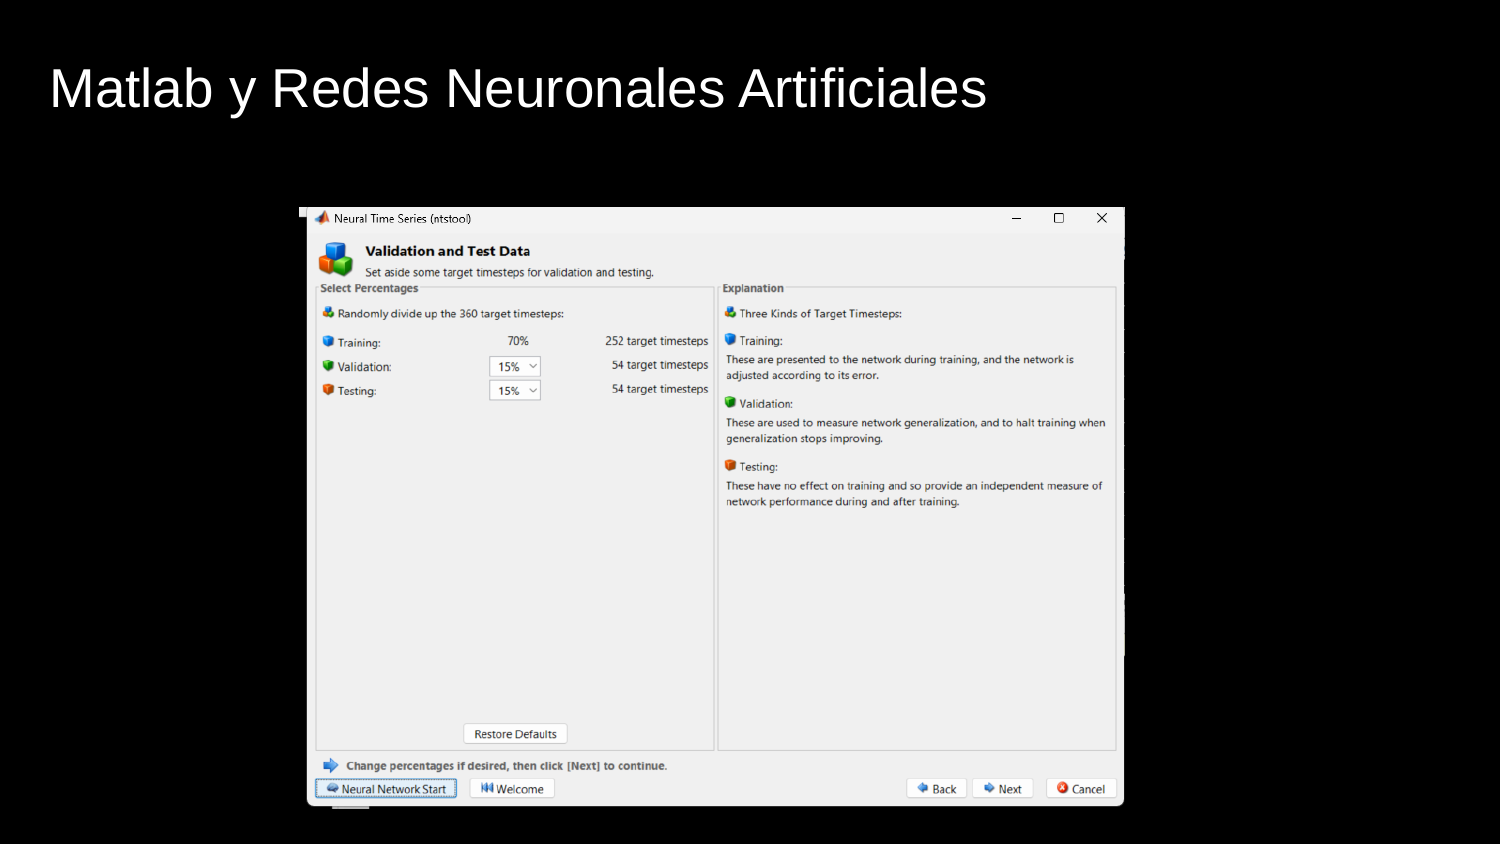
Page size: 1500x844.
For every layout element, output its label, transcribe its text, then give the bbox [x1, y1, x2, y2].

title Matlab y Redes Neuronales Artificiales [38, 54, 1087, 126]
picture [298, 207, 1125, 810]
